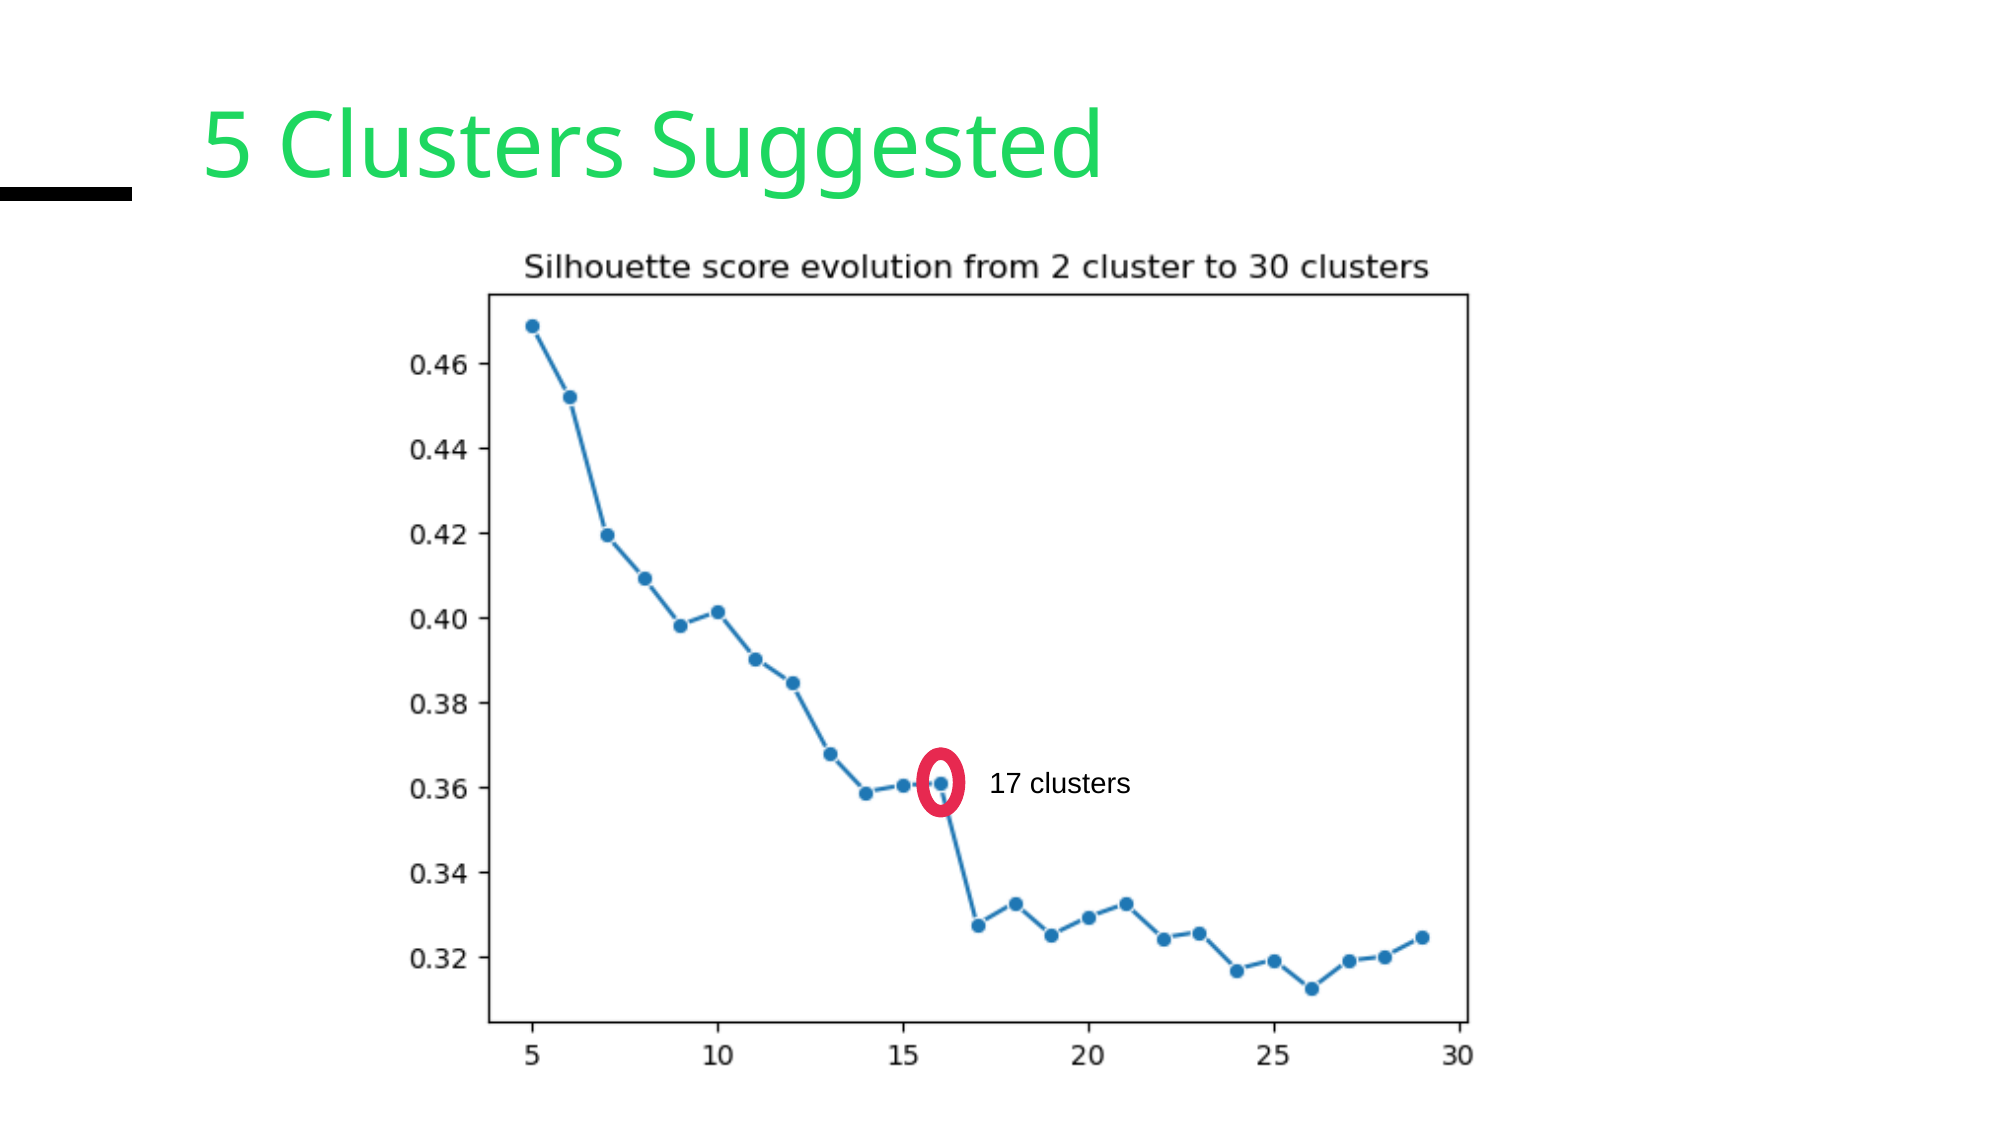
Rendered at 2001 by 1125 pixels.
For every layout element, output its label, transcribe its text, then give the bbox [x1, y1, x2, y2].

picture [387, 235, 1495, 1090]
title 5 Clusters Suggested [186, 78, 1814, 291]
